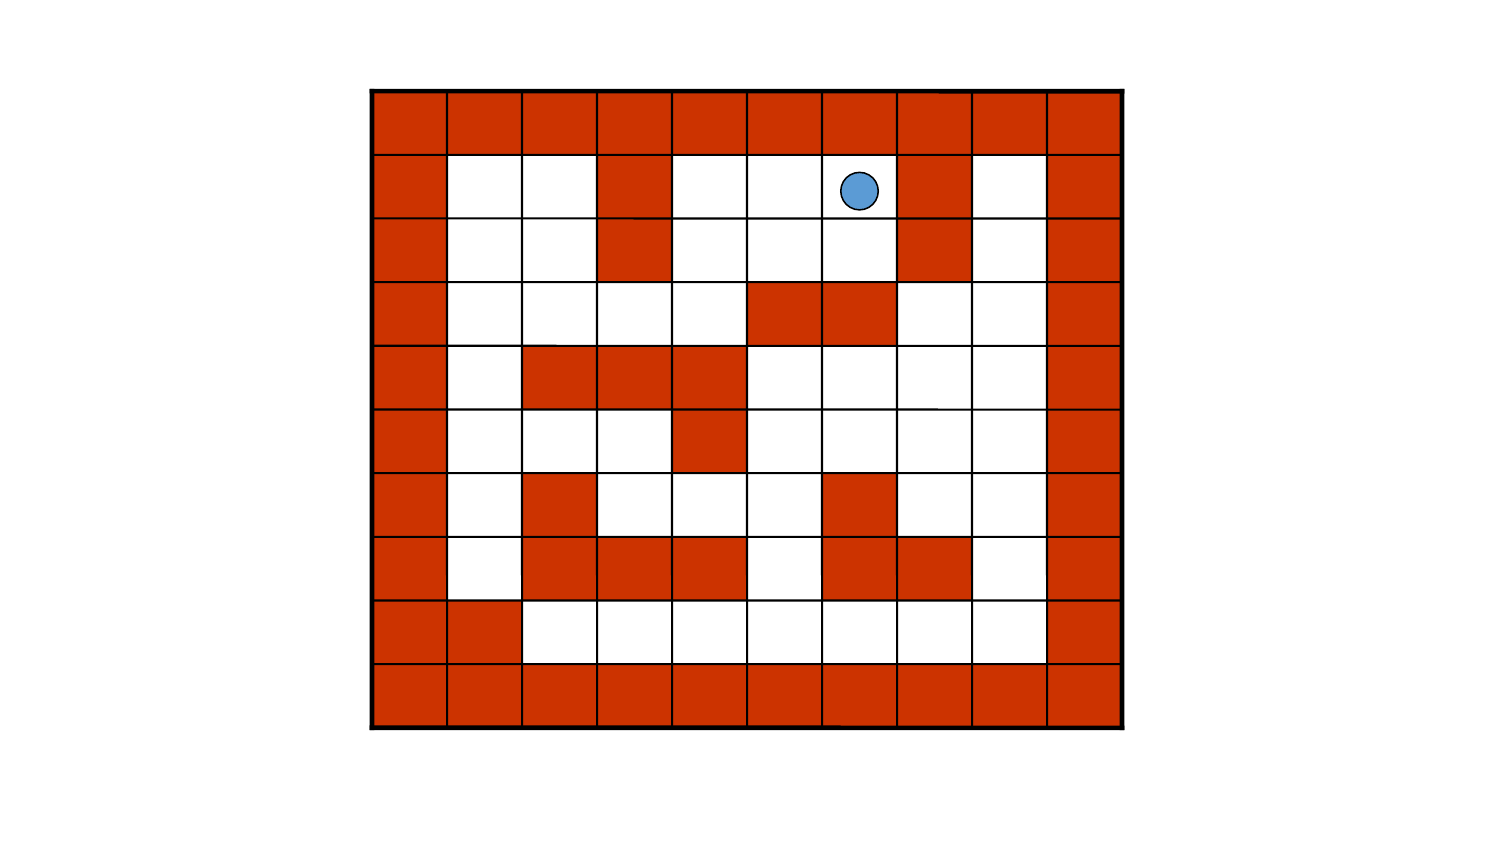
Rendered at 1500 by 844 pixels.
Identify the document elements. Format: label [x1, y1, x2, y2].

text_box [371, 91, 1122, 728]
